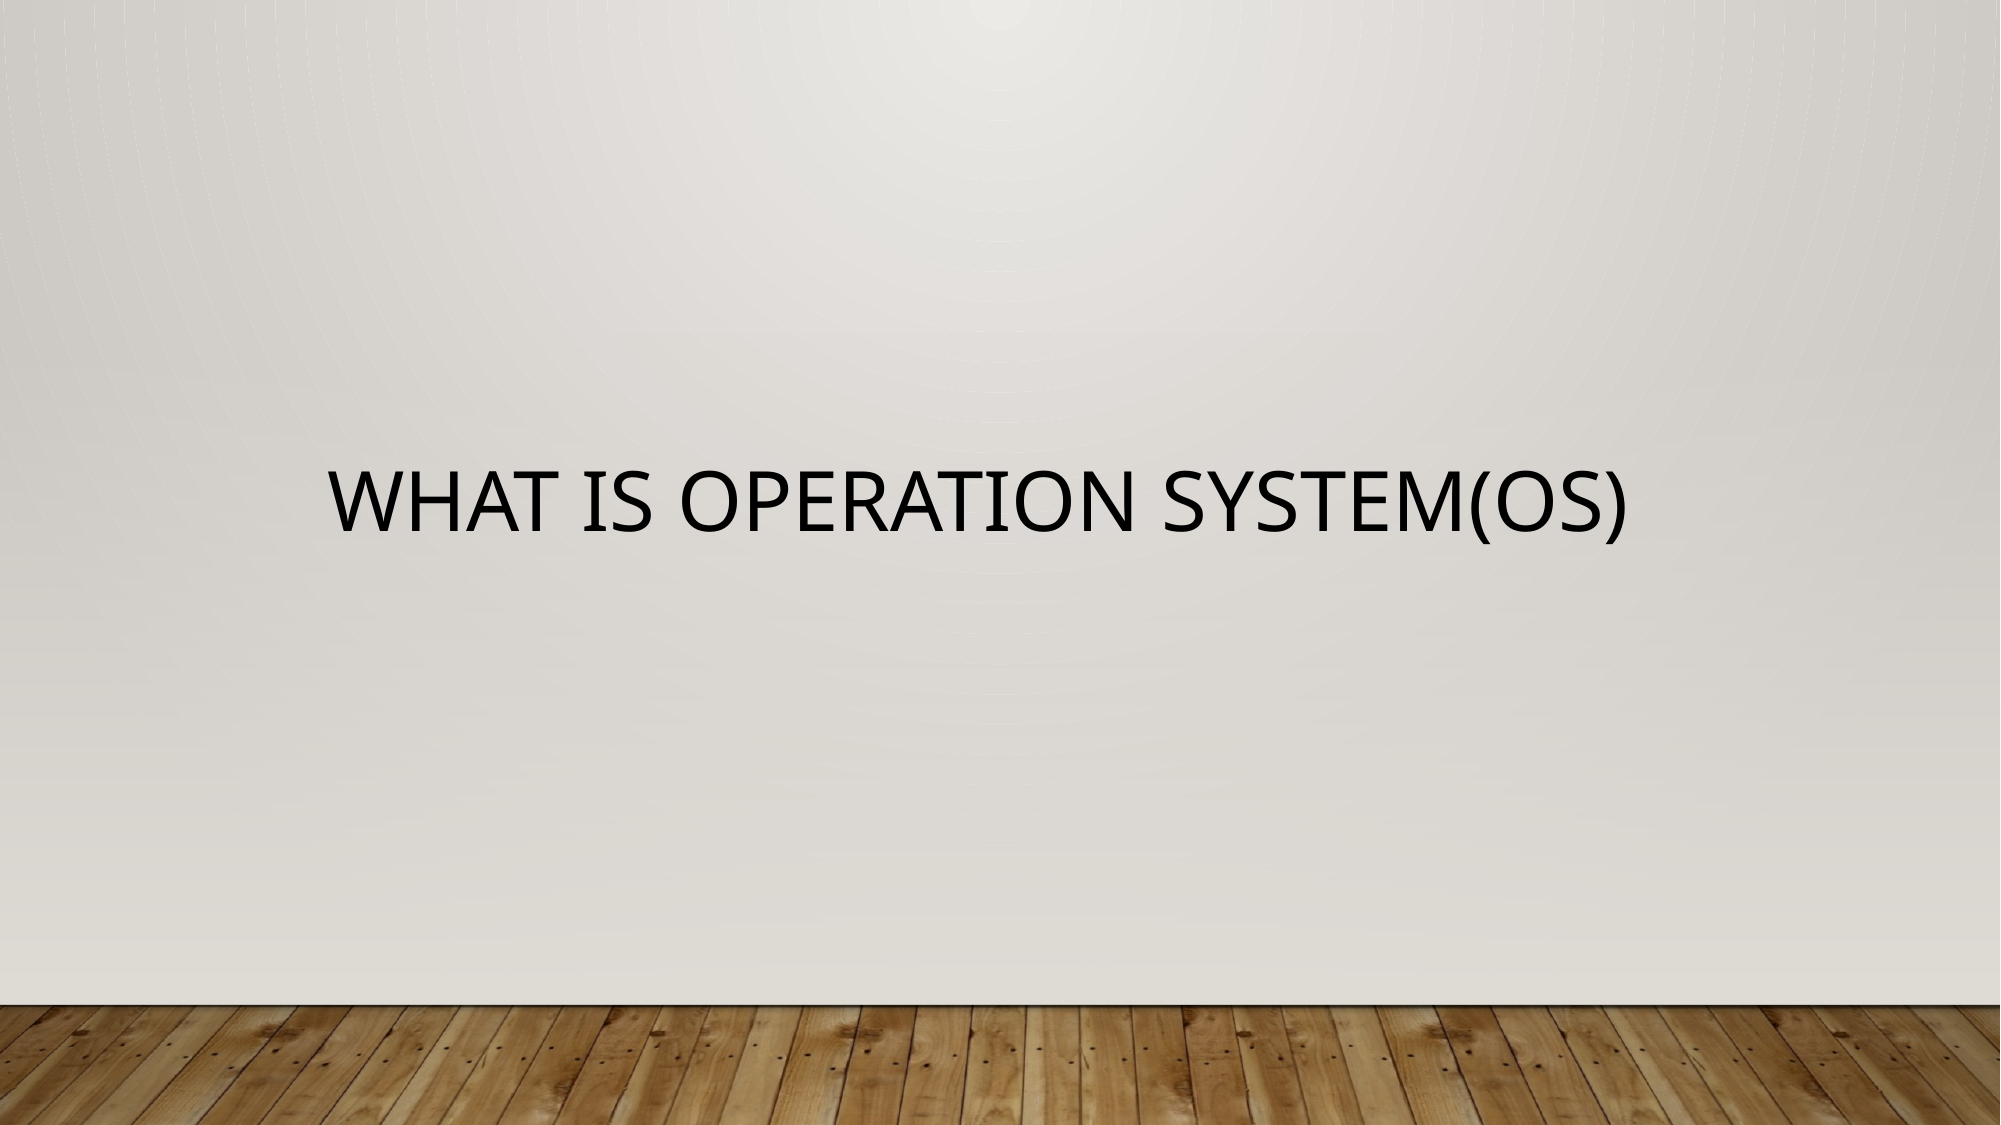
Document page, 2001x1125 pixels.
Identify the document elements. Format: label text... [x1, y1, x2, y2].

picture [0, 1005, 2000, 1125]
title WHAT IS OPERATION SYSTEM(OS) [311, 452, 1888, 625]
